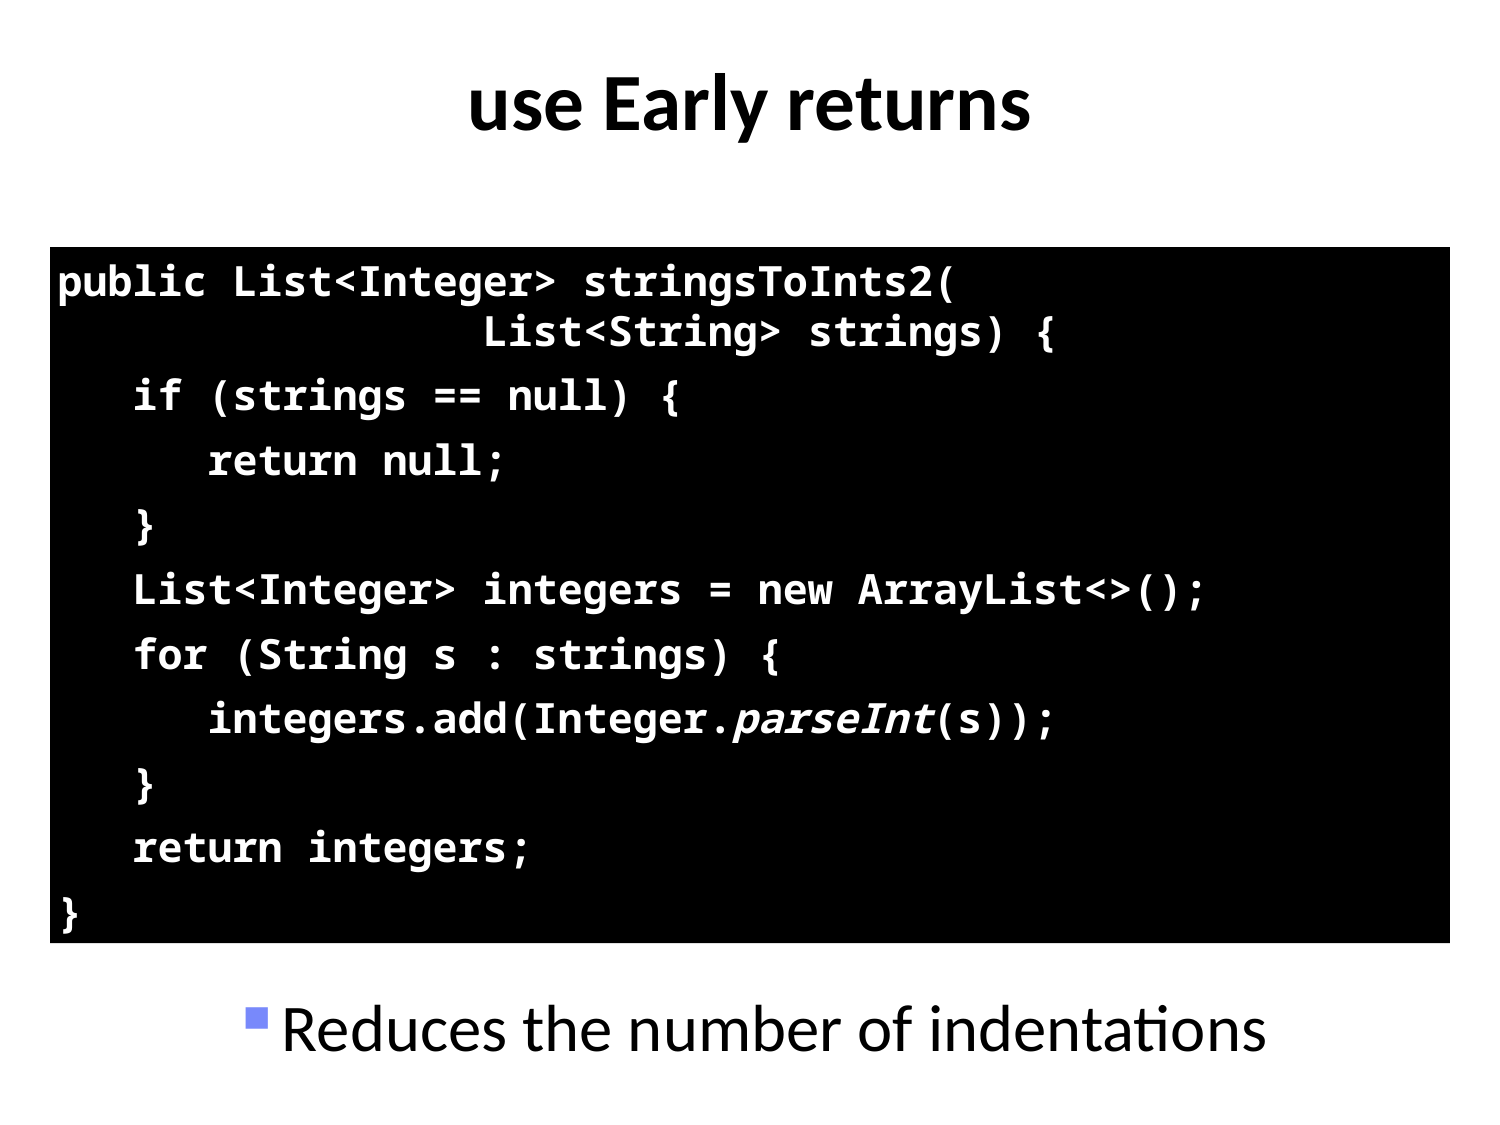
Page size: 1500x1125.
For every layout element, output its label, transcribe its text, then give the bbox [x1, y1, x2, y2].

text_box public List<Integer> stringsToInts2( List<String> strings) { if (strings == null) { return null; } List<Integer> integers = new ArrayList<>(); for (String s : strings) { integers.add(Integer.parseInt(s)); } return integers; } [50, 247, 1450, 944]
text_box Reduces the number of indentations [224, 974, 1276, 1073]
title use Early returns [0, 4, 1500, 193]
